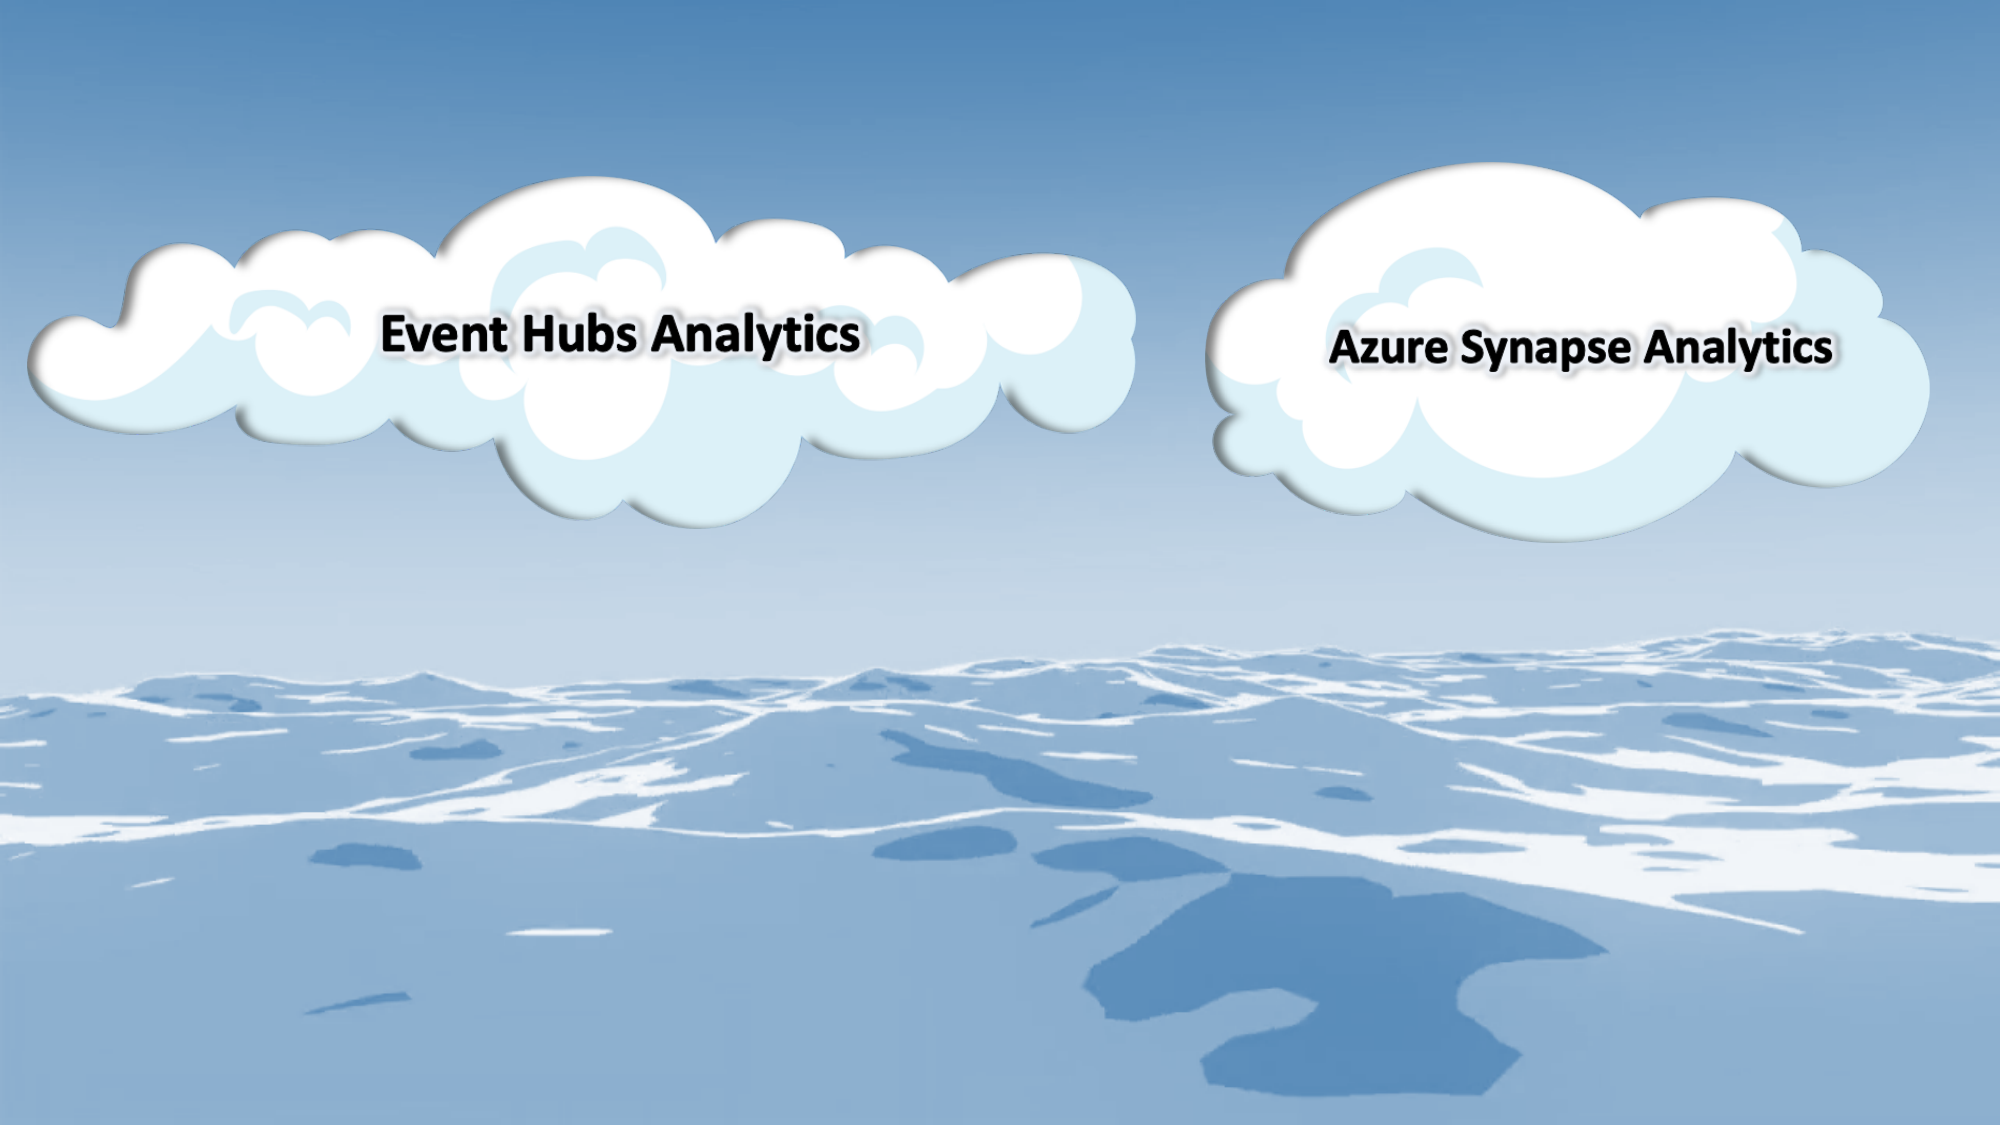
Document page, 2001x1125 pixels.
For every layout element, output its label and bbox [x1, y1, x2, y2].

text_box [0, 0, 2000, 1125]
